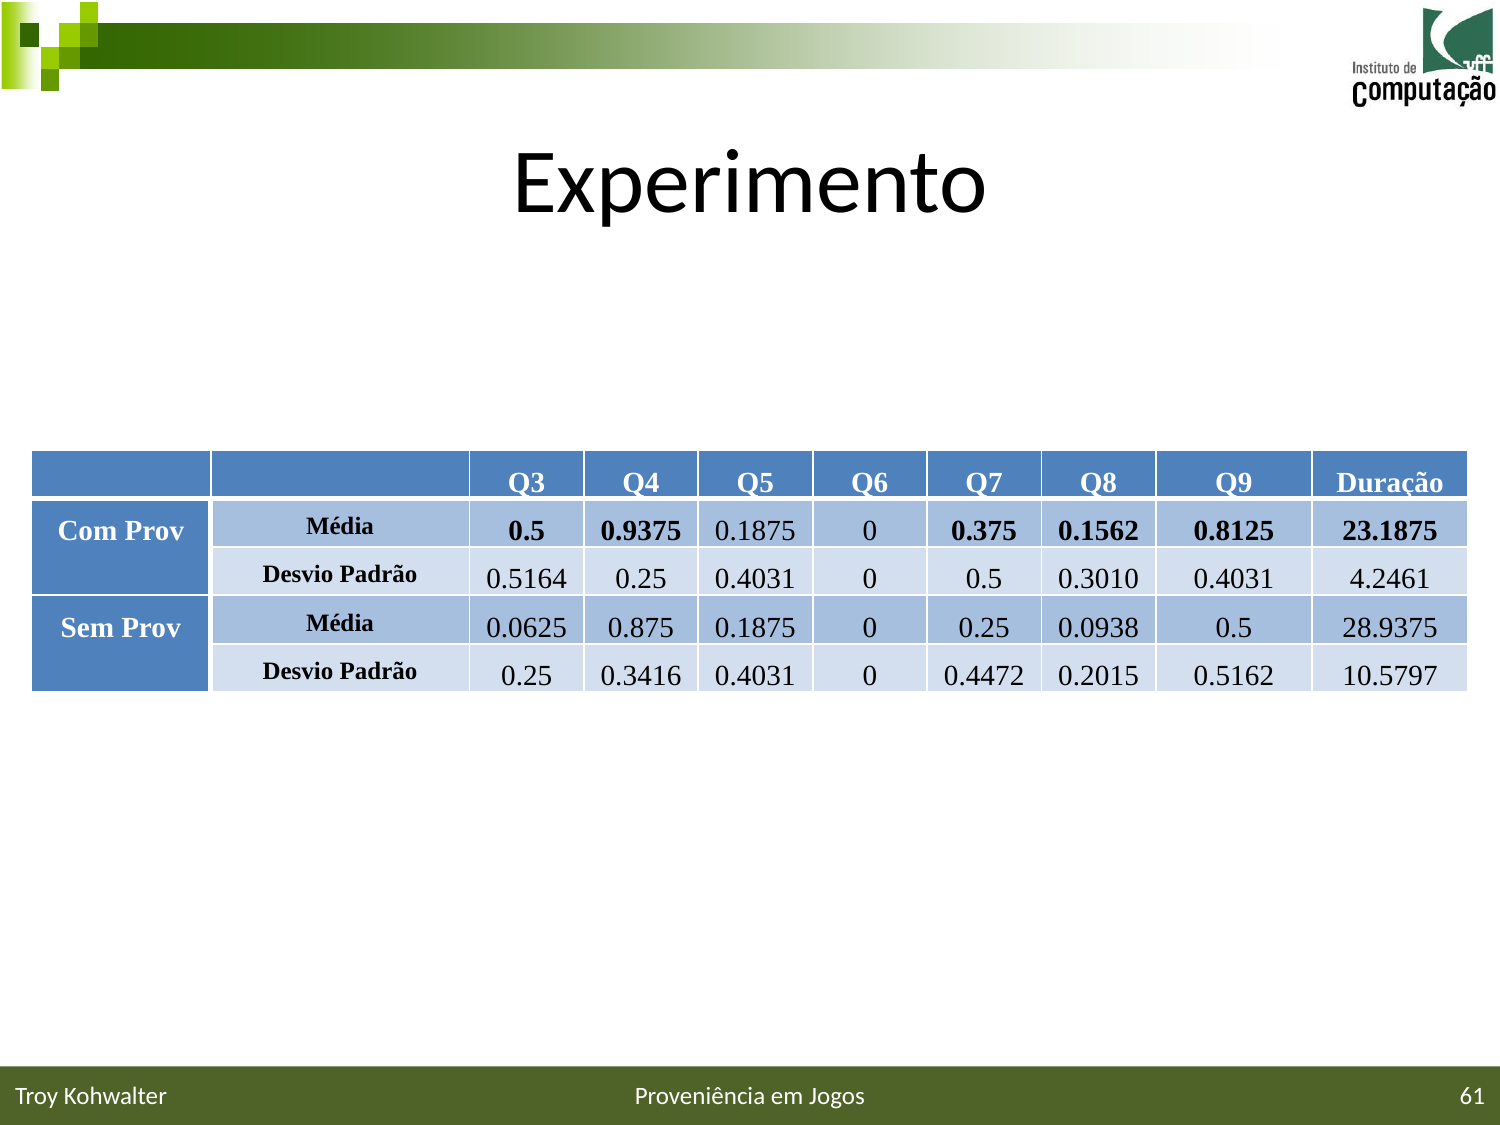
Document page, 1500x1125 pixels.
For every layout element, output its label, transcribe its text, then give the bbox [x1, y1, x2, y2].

table_cell Média [213, 501, 469, 546]
table_header Duração [1313, 451, 1467, 496]
table_header Q7 [928, 451, 1041, 496]
table_cell 0.5 [928, 548, 1041, 594]
table_cell 0.0938 [1042, 596, 1155, 643]
footer Proveniência em Jogos [512, 1065, 988, 1125]
table_header Q4 [585, 451, 697, 496]
table_cell 0.5 [470, 501, 583, 546]
table_cell 0.4031 [699, 548, 812, 594]
table_header Q9 [1157, 451, 1311, 496]
table_header Q3 [470, 451, 583, 496]
table_cell 0.3010 [1042, 548, 1155, 594]
table_cell 0.1875 [699, 501, 812, 546]
table_cell 0 [814, 645, 926, 691]
table_cell Média [213, 596, 469, 643]
table_cell 0.2015 [1042, 645, 1155, 691]
table_cell 0.4031 [699, 645, 812, 691]
table_header Q8 [1042, 451, 1155, 496]
table_cell Sem Prov [32, 596, 208, 691]
table_cell 0.25 [470, 645, 583, 691]
table_cell 0.1875 [699, 596, 812, 643]
table_cell 0.9375 [585, 501, 697, 546]
slide_number 61 [1149, 1065, 1500, 1125]
table_cell 4.2461 [1313, 548, 1467, 594]
table_header [32, 451, 210, 496]
table_cell 0.5 [1157, 596, 1311, 643]
table_cell Desvio Padrão [213, 645, 469, 691]
table_cell 0.8125 [1157, 501, 1311, 546]
table_cell 0.25 [585, 548, 697, 594]
table_cell 10.5797 [1313, 645, 1467, 691]
table_cell 23.1875 [1313, 501, 1467, 546]
table_cell 0.3416 [585, 645, 697, 691]
table_cell 0.25 [928, 596, 1041, 643]
title Experimento [75, 82, 1425, 270]
table_cell 0.0625 [470, 596, 583, 643]
table_header Q5 [699, 451, 812, 496]
table_header [212, 451, 469, 496]
table_cell 0.5164 [470, 548, 583, 594]
table_cell 0 [814, 548, 926, 594]
table_cell Com Prov [32, 501, 208, 594]
table_cell 0 [814, 501, 926, 546]
table_cell 0 [814, 596, 926, 643]
table_header Q6 [814, 451, 926, 496]
table_cell 0.875 [585, 596, 697, 643]
table_cell 0.4031 [1157, 548, 1311, 594]
table_cell 0.1562 [1042, 501, 1155, 546]
table_cell Desvio Padrão [213, 548, 469, 594]
table_cell 0.375 [928, 501, 1041, 546]
table_cell 0.5162 [1157, 645, 1311, 691]
table_cell 0.4472 [928, 645, 1041, 691]
table_cell 28.9375 [1313, 596, 1467, 643]
slide_number Troy Kohwalter [0, 1065, 350, 1125]
